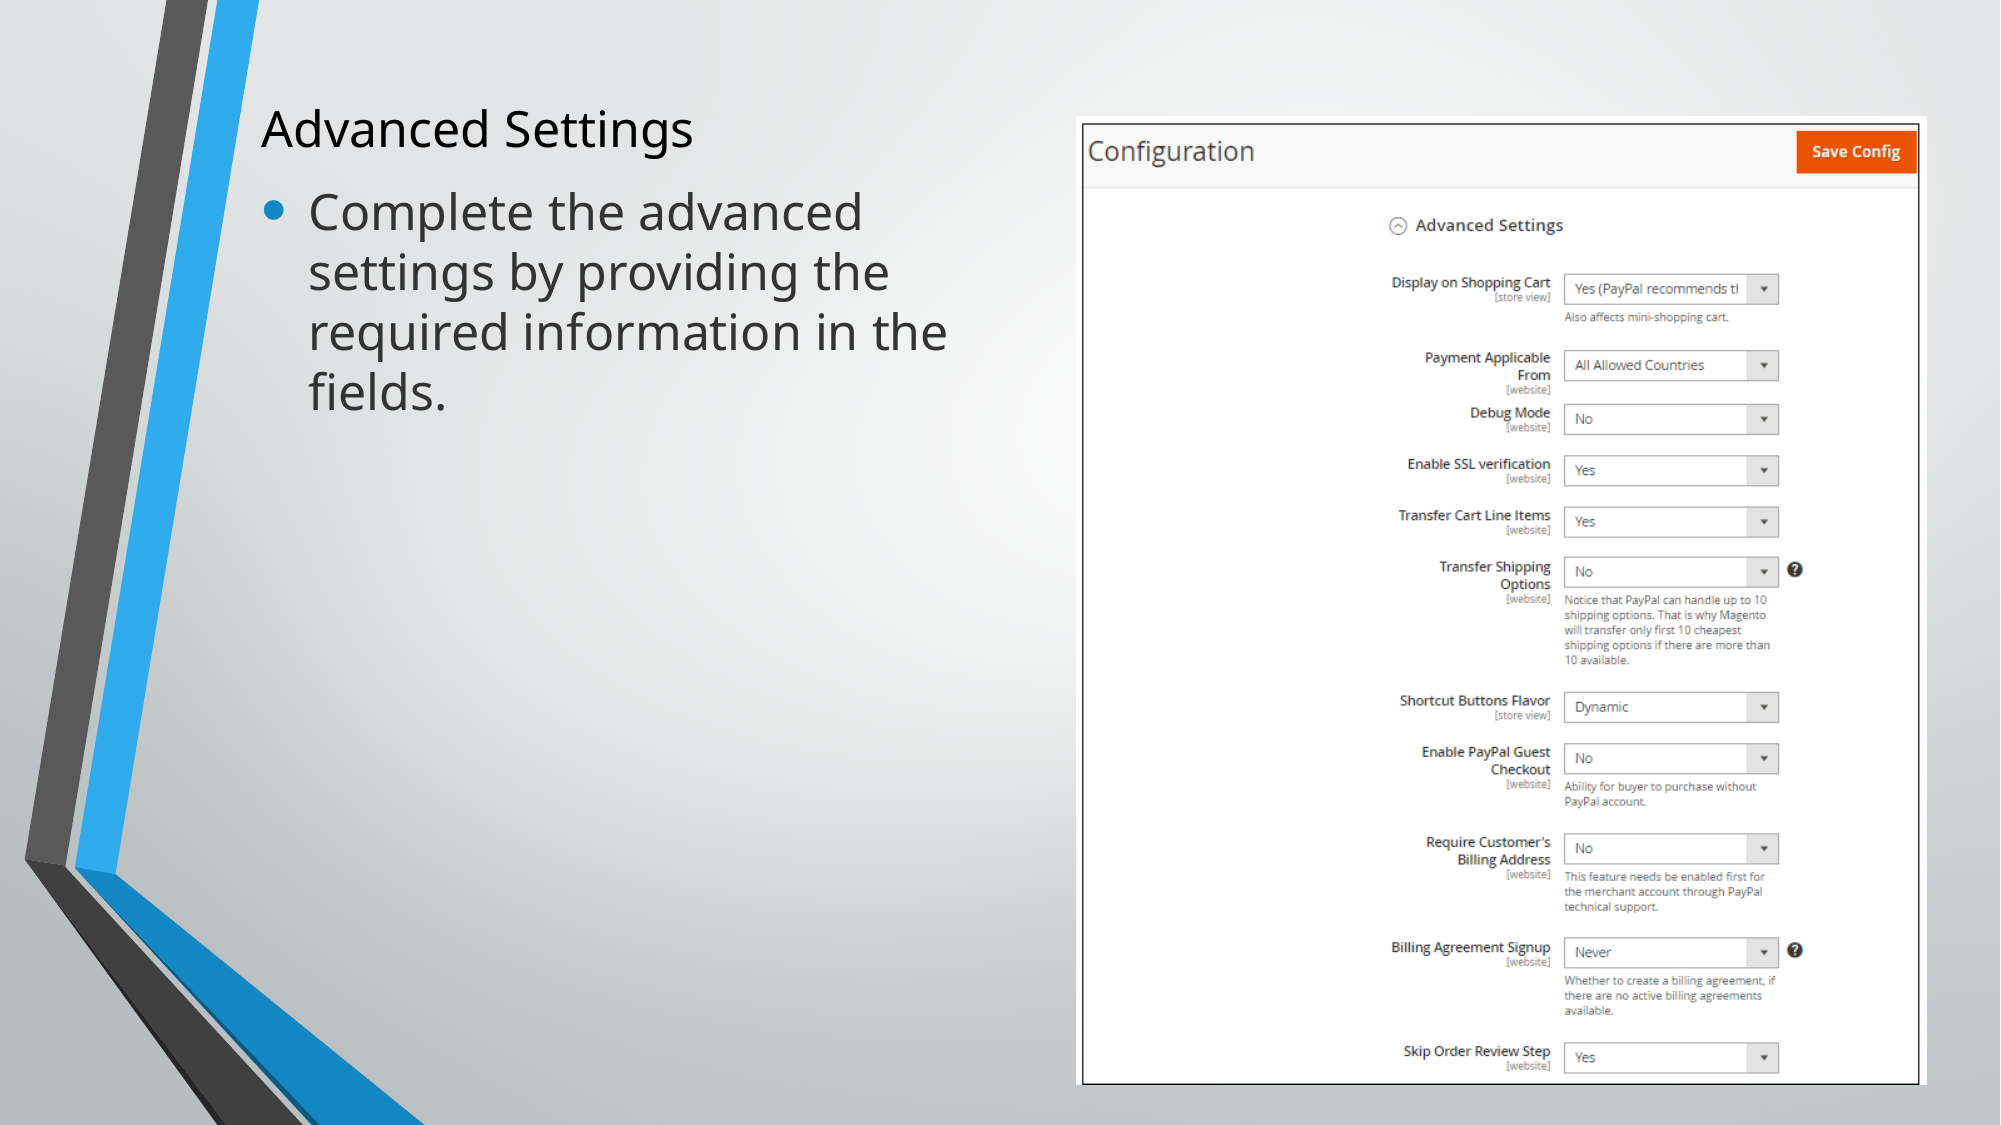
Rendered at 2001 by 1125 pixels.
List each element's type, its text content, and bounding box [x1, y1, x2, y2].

picture [1076, 116, 1927, 1085]
list Advanced Settings Complete the advanced settings by providing the required information in the fields. [246, 103, 1047, 415]
